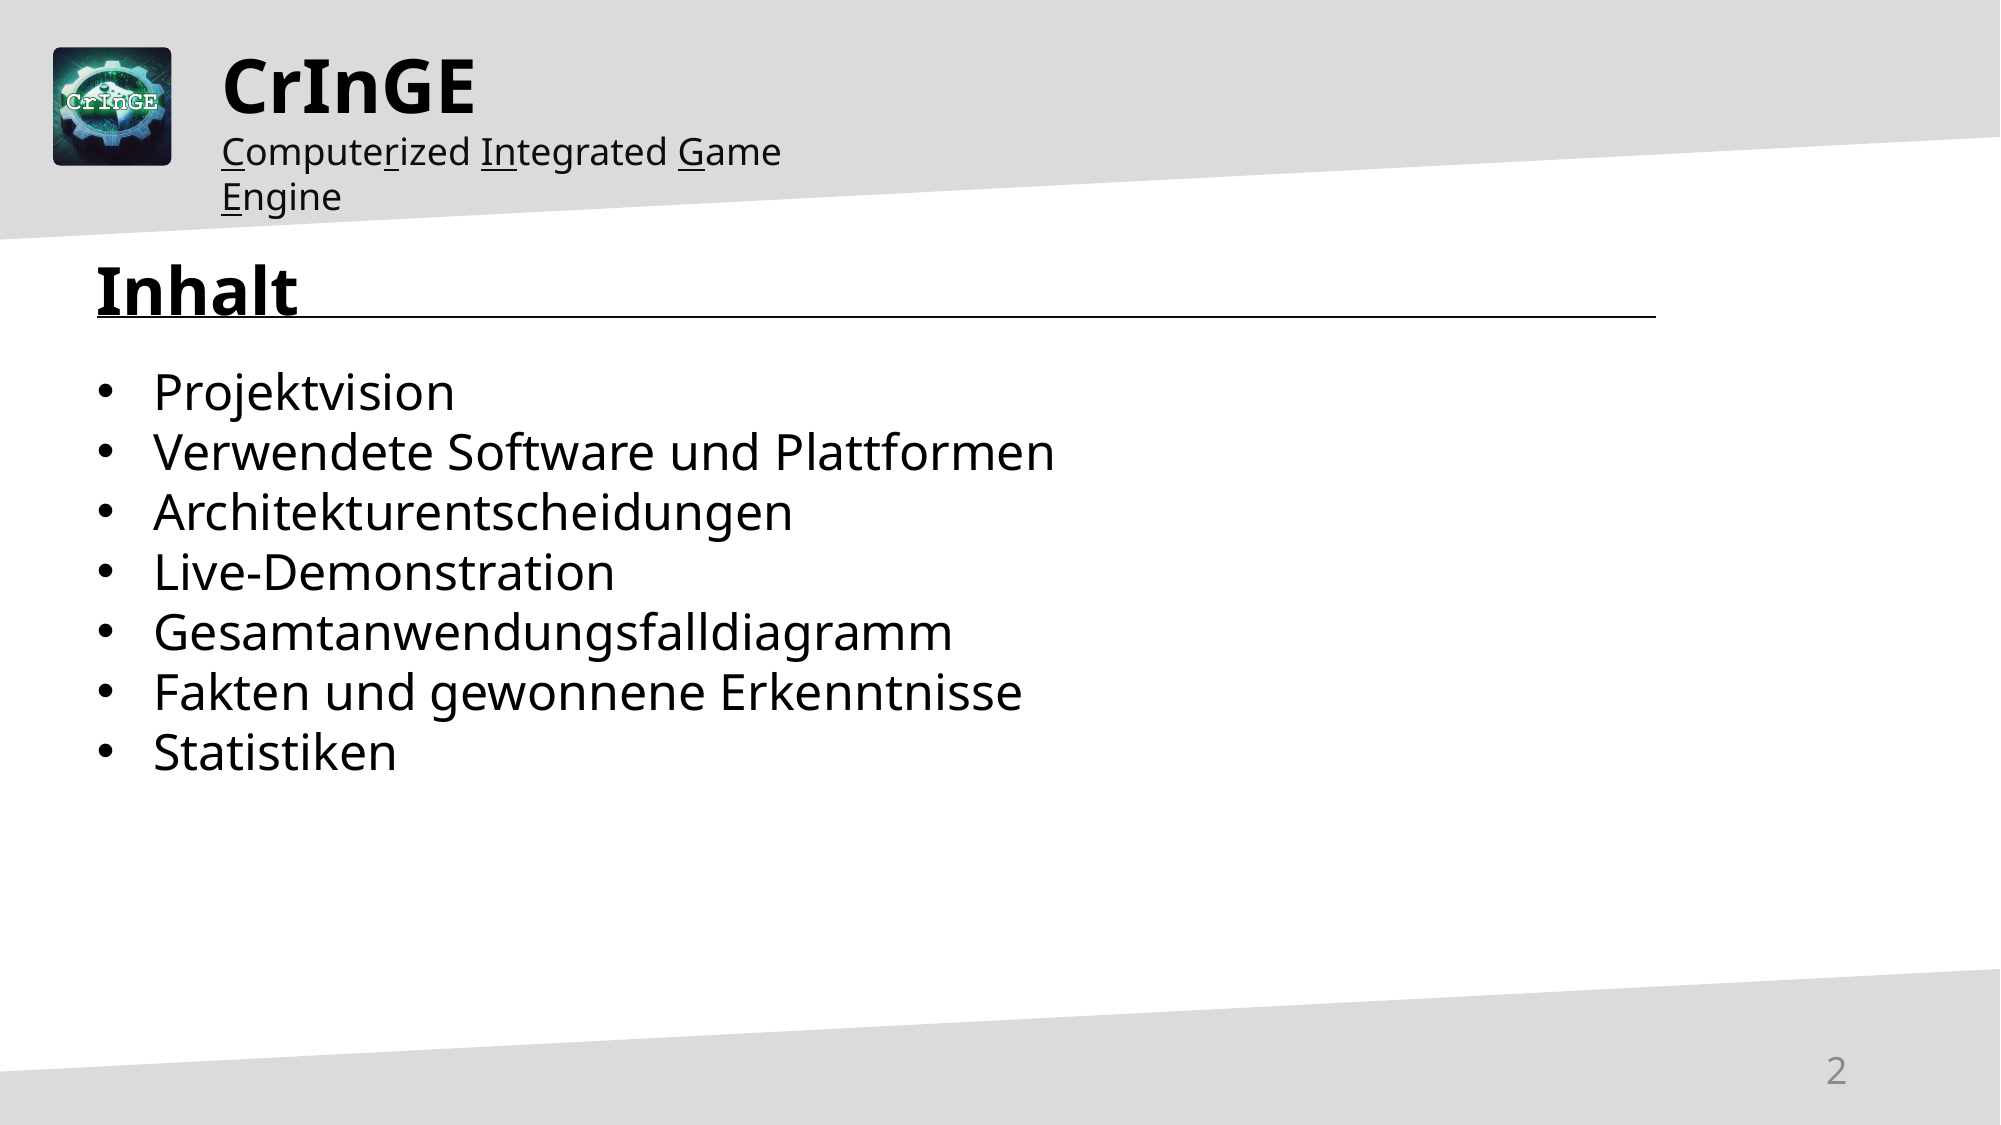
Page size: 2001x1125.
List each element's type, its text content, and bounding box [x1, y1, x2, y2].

text_box Projektvision Verwendete Software und Plattformen Architekturentscheidungen Live-Demonstration Gesamtanwendungsfalldiagramm Fakten und gewonnene Erkenntnisse Statistiken [82, 353, 1671, 954]
text_box [53, 47, 172, 166]
slide_number 2 [1412, 1042, 1863, 1103]
text_box [0, 0, 2000, 241]
text_box [0, 967, 2000, 1125]
text_box CrInGE Computerized Integrated Game Engine [206, 30, 846, 226]
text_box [82, 240, 1671, 337]
